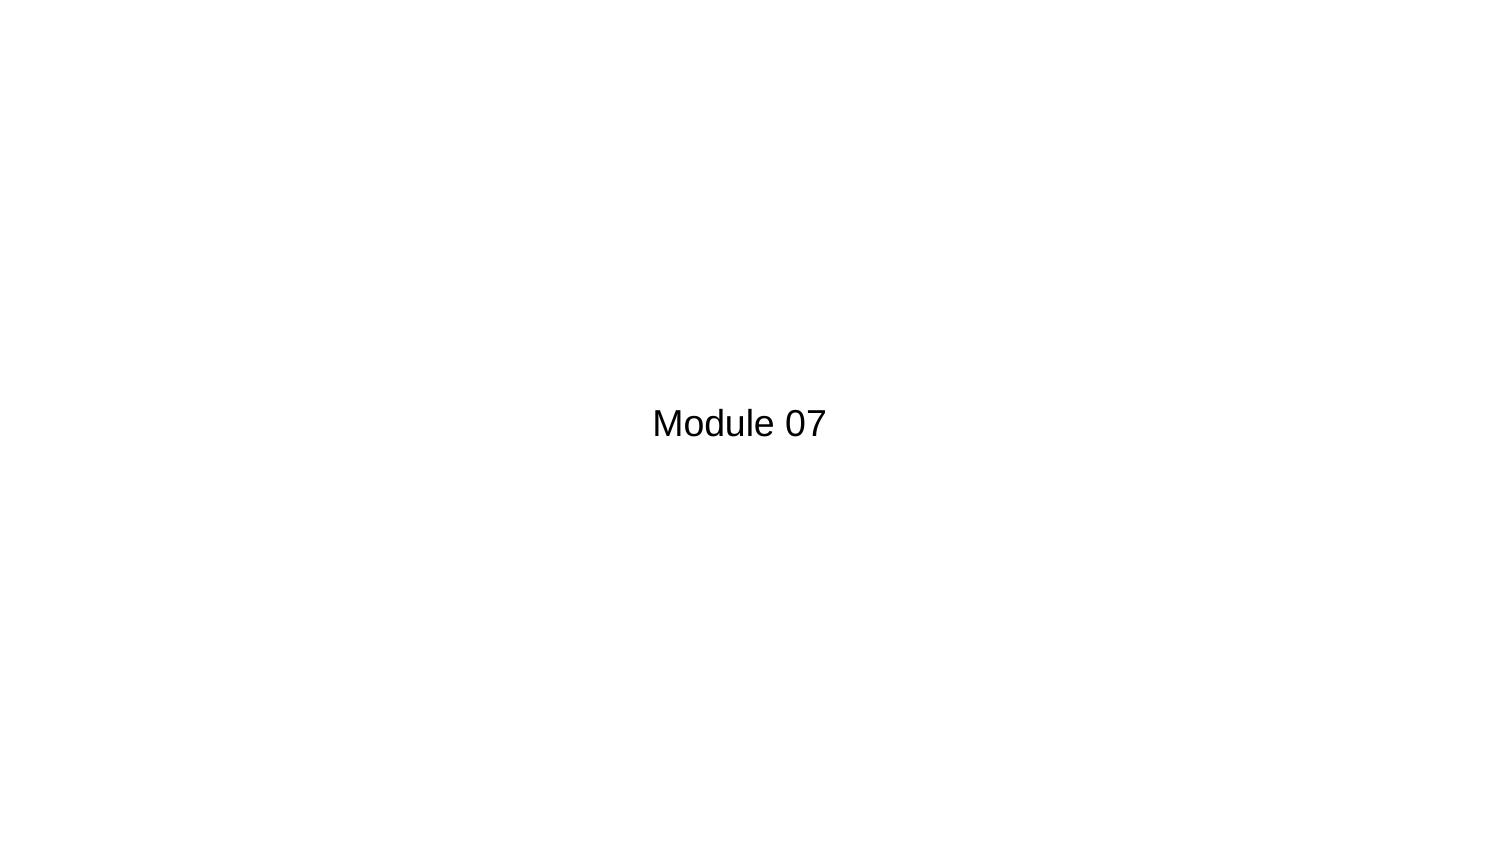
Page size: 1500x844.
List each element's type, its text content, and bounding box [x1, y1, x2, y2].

text_box Module 07 [637, 391, 863, 452]
